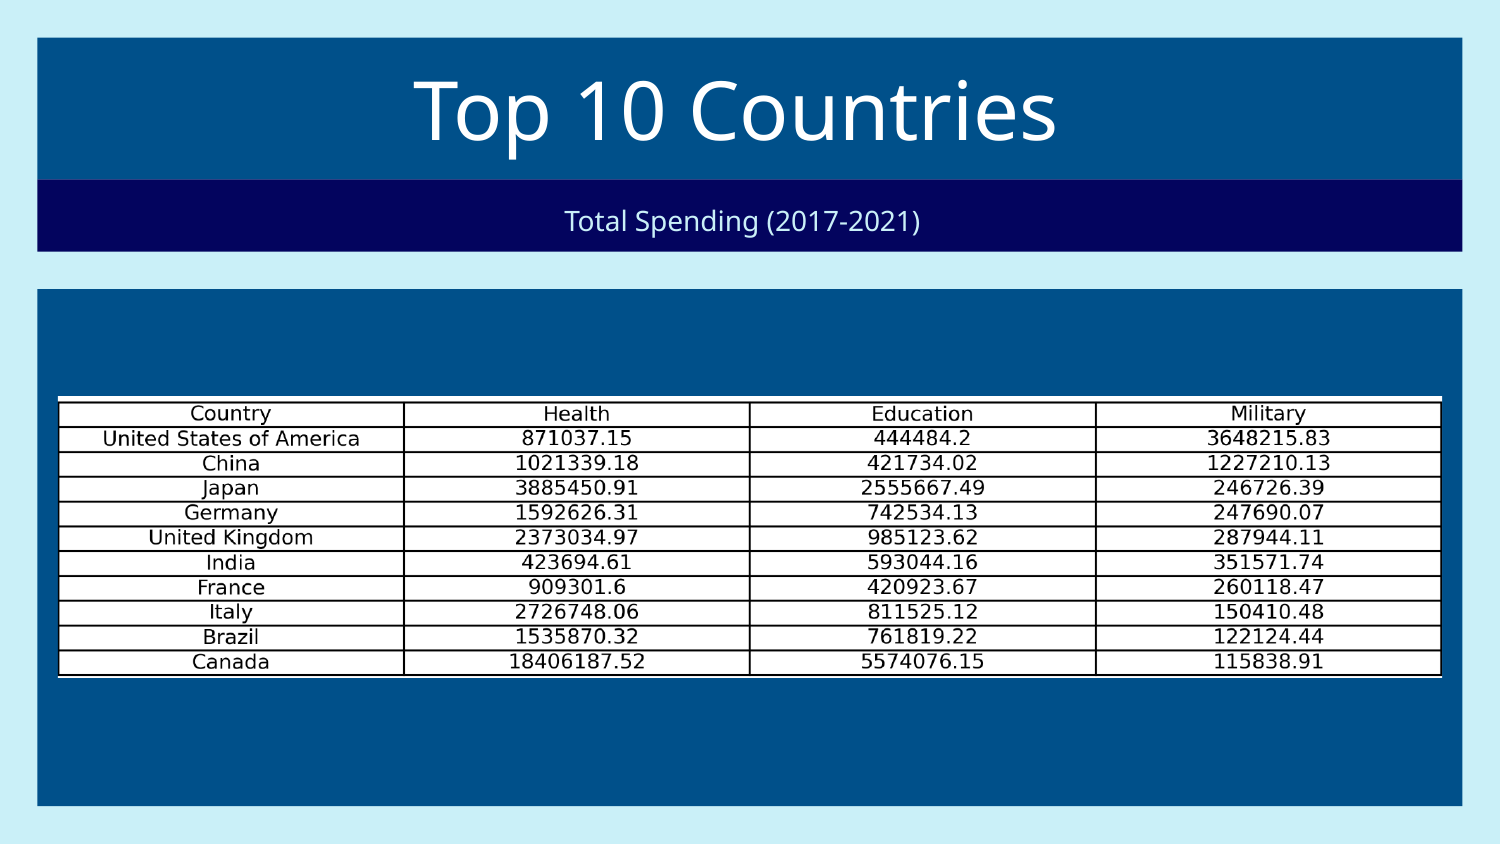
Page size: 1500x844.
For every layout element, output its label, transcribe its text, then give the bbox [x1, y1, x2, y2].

picture [57, 396, 1443, 678]
text_box Total Spending (2017-2021) [549, 188, 965, 240]
title Top 10 Countries [104, 37, 1390, 180]
